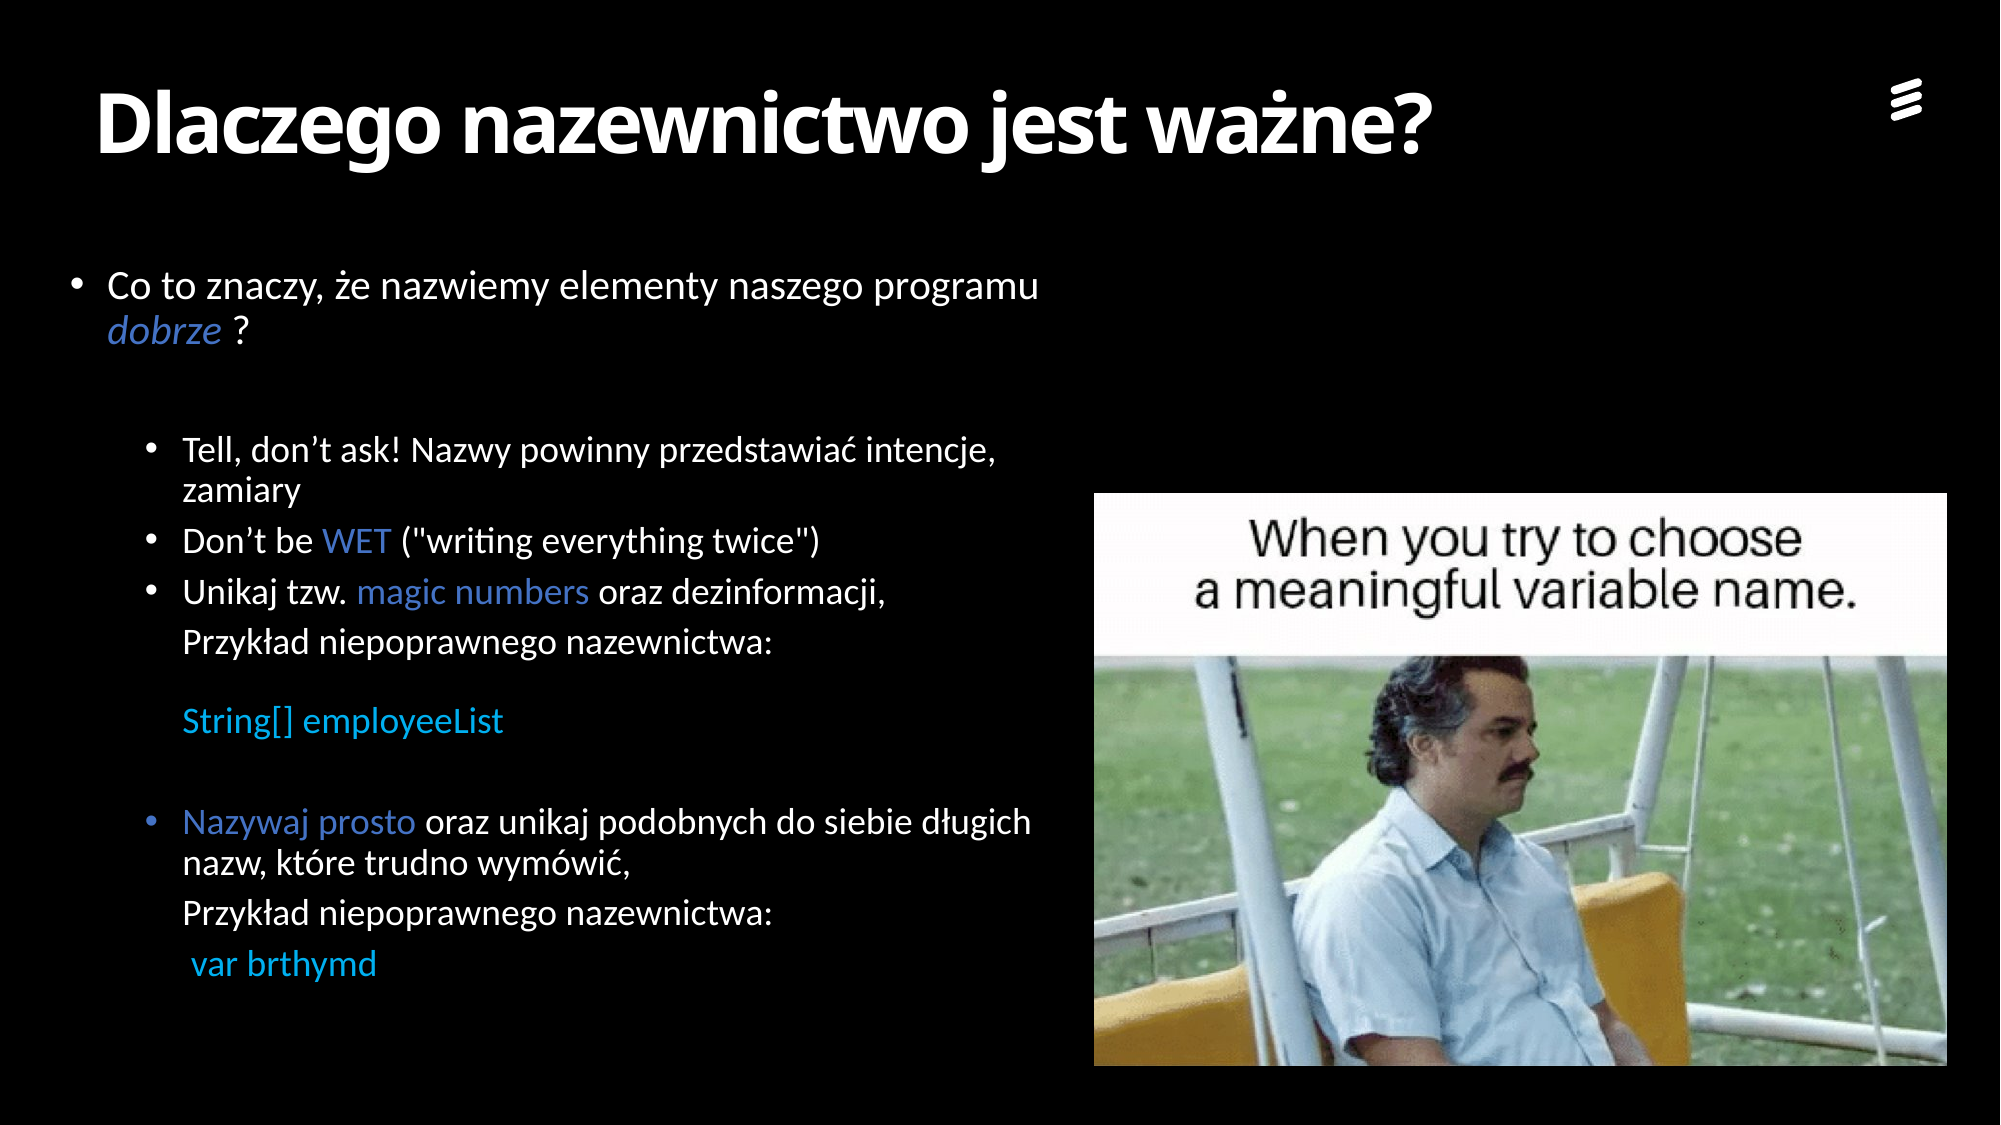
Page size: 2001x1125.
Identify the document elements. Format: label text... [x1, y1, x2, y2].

picture [1094, 493, 1947, 1066]
text_box Dlaczego nazewnictwo jest ważne? [78, 78, 1567, 233]
text_box Co to znaczy, że nazwiemy elementy naszego programu dobrze ? Tell, don’t ask! Nazwy powinny przedstawiać intencje, zamiary Don’t be WET ("writing everything twice") Unikaj tzw. magic numbers oraz dezinformacji, Przykład niepoprawnego nazewnictwa: String[] employeeList Nazywaj prosto oraz unikaj podobnych do siebie długich nazw, które trudno wymówić, Przykład niepoprawnego nazewnictwa: var brthymd [54, 255, 1073, 1036]
picture [1866, 70, 1946, 150]
